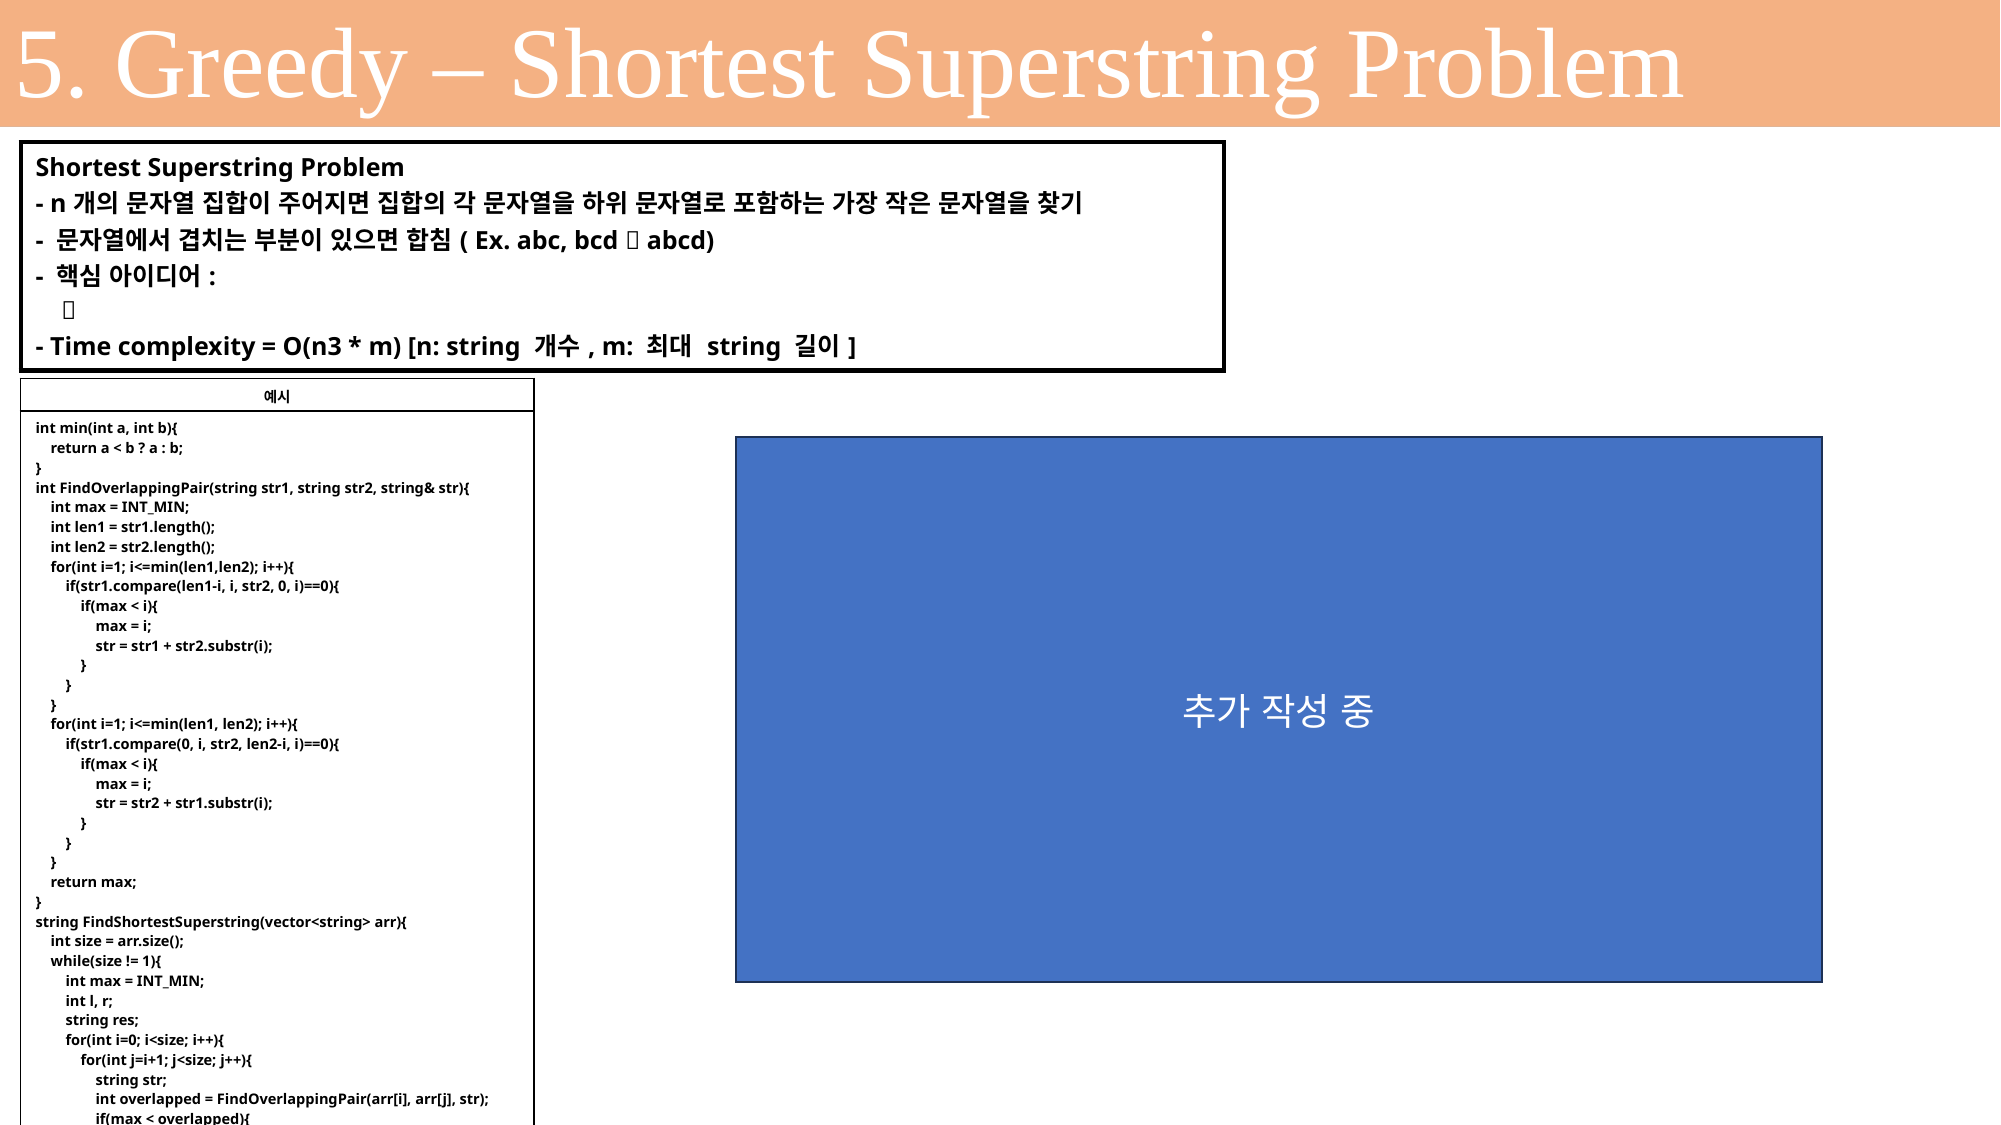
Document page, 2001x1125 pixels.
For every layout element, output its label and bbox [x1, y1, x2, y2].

text_box [735, 436, 1823, 983]
text_box [0, 0, 2000, 128]
table_header [21, 379, 533, 410]
table_header [23, 144, 1222, 368]
table_cell [21, 412, 533, 1125]
